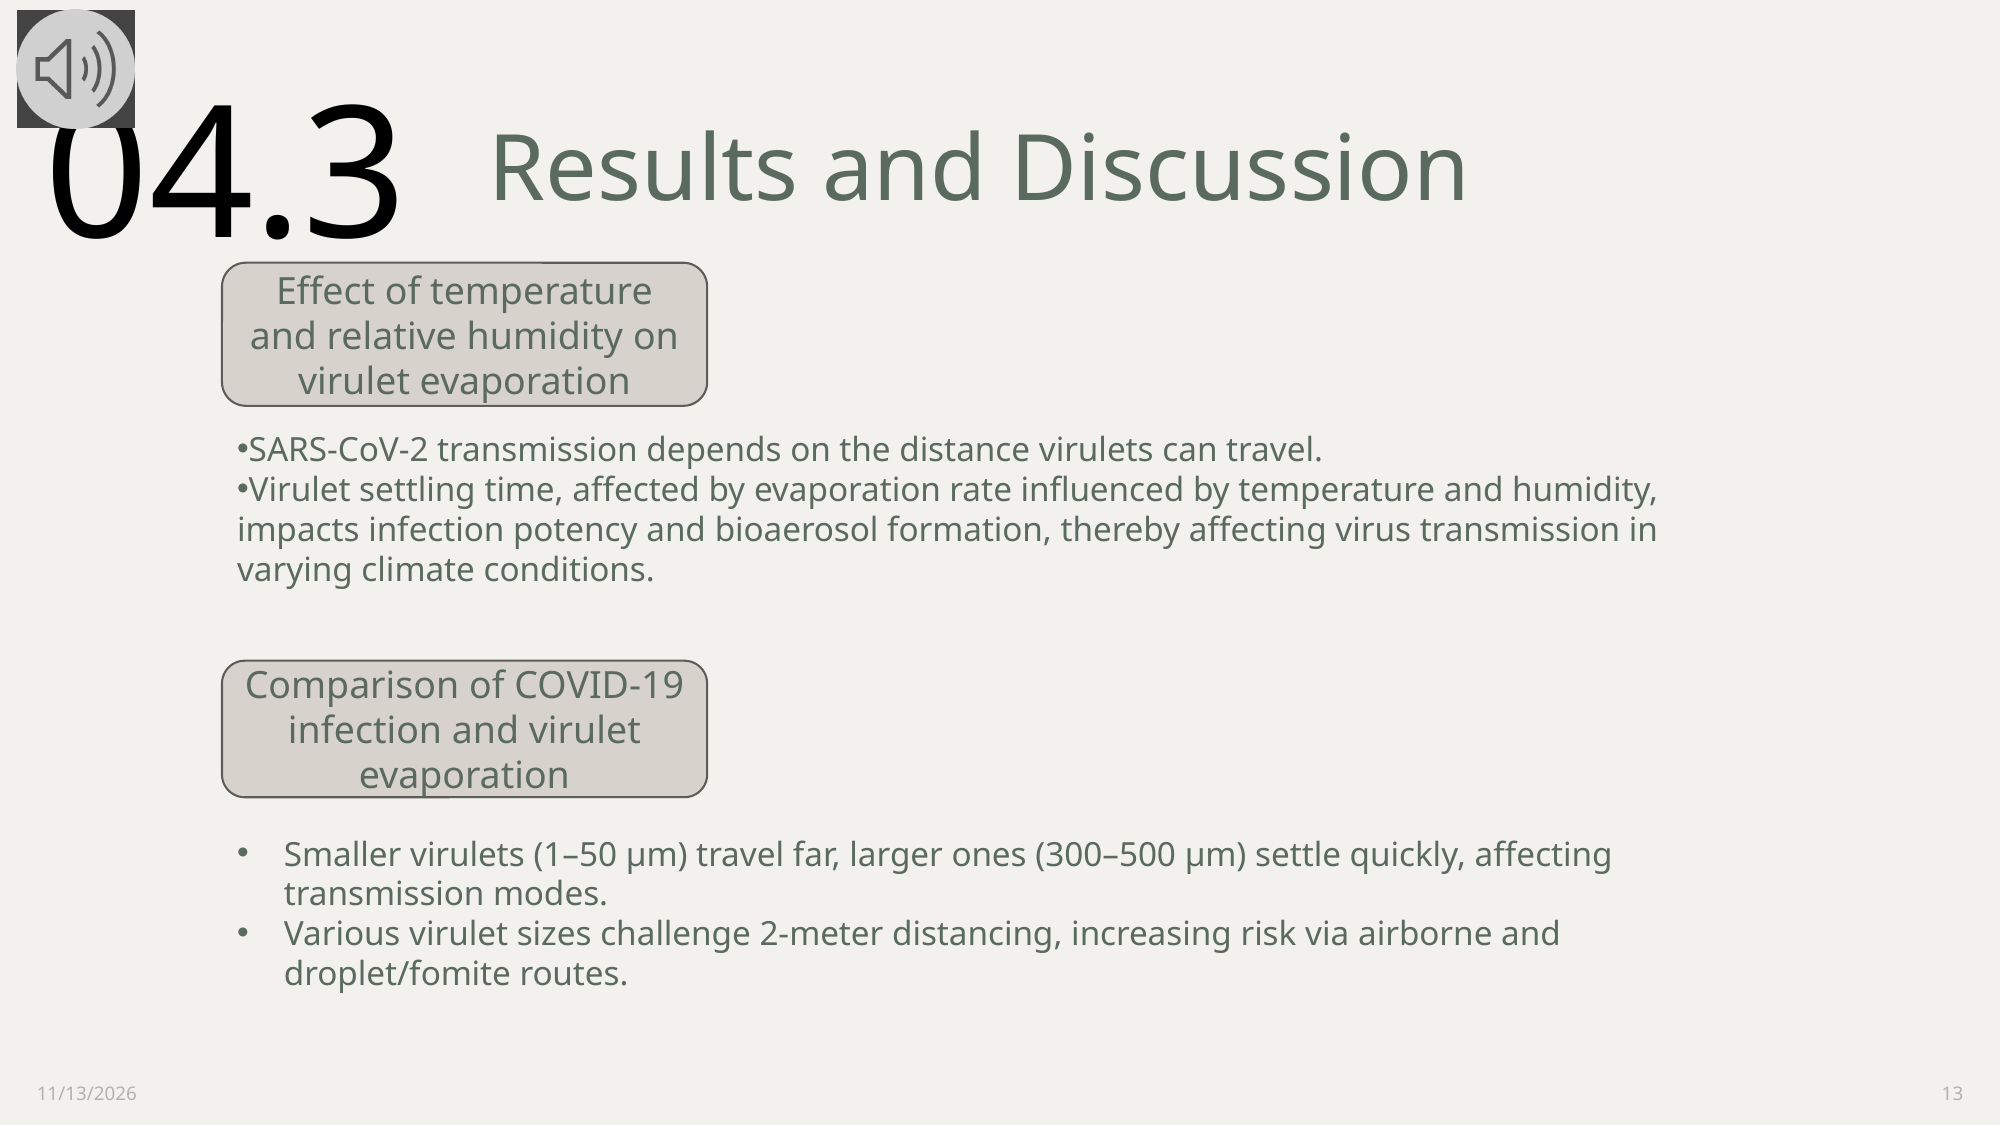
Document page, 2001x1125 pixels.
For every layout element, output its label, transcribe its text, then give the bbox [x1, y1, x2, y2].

text_box Smaller virulets (1–50 µm) travel far, larger ones (300–500 µm) settle quickly, affecting transmission modes. Various virulet sizes challenge 2-meter distancing, increasing risk via airborne and droplet/fomite routes. [221, 825, 1738, 1040]
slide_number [21, 1064, 472, 1124]
text_box Effect of temperature and relative humidity on virulet evaporation [220, 261, 709, 407]
text_box SARS-CoV-2 transmission depends on the distance virulets can travel. Virulet settling time, affected by evaporation rate influenced by temperature and humidity, impacts infection potency and bioaerosol formation, thereby affecting virus transmission in varying climate conditions. [221, 420, 1738, 676]
title Results and Discussion [118, 59, 1842, 282]
text_box 04.3 [29, 0, 515, 156]
slide_number 13 [1528, 1064, 1979, 1124]
text_box Comparison of COVID-19 infection and virulet evaporation [220, 676, 709, 799]
picture [15, 9, 136, 129]
